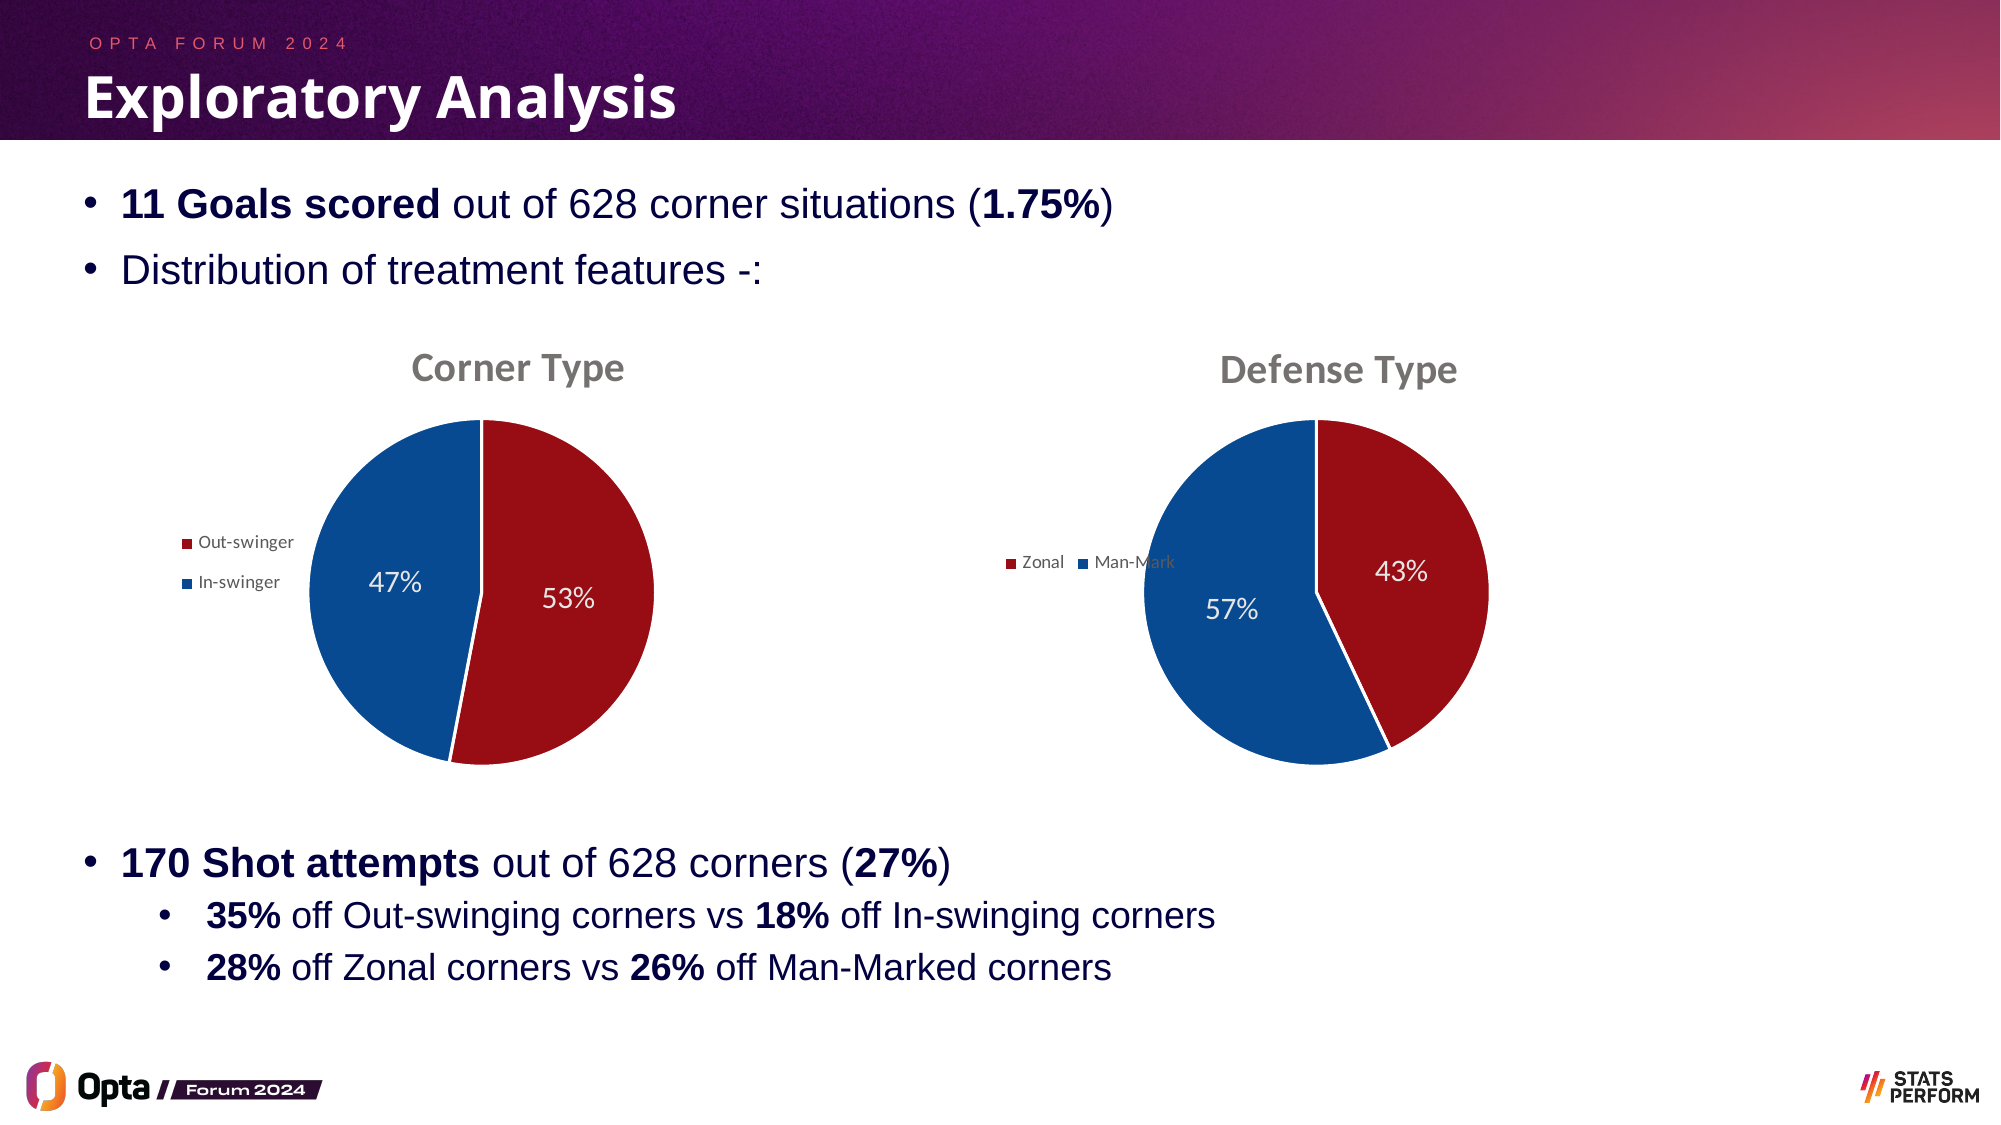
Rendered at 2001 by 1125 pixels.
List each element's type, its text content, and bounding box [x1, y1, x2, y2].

picture [1860, 1071, 1979, 1103]
picture [0, 0, 2001, 140]
picture [21, 1057, 327, 1119]
list 11 Goals scored out of 628 corner situations (1.75%) Distribution of treatment features -: 170 Shot attempts out of 628 corners (27%) 35% off Out-swinging corners vs 18% off In-swinging corners 28% off Zonal corners vs 26% off Man-Marked corners [68, 174, 1920, 1045]
chart [37, 325, 789, 776]
title Exploratory Analysis [68, 61, 1920, 140]
chart [880, 325, 1631, 776]
